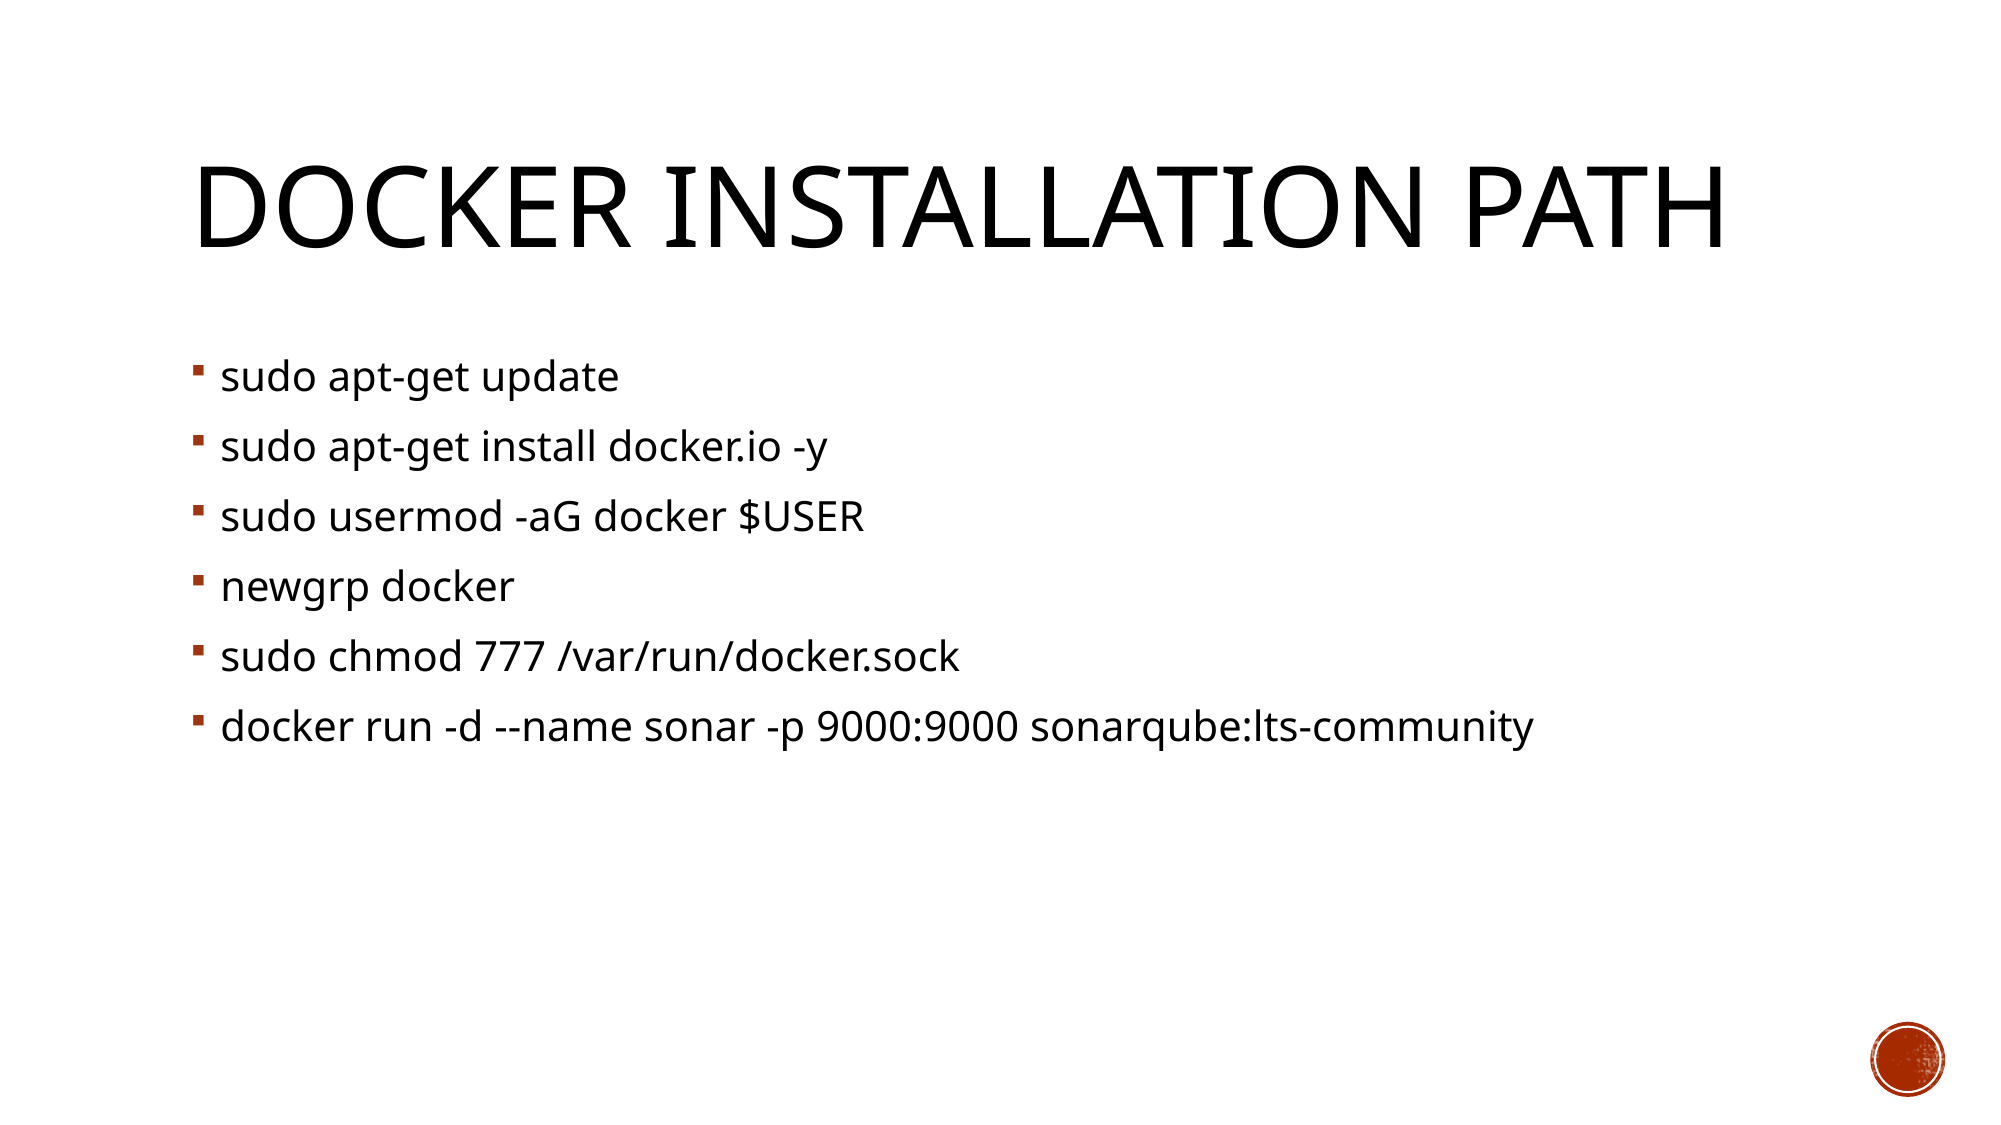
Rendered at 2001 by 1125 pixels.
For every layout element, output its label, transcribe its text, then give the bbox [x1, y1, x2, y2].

list sudo apt-get update sudo apt-get install docker.io -y sudo usermod -aG docker $USER newgrp docker sudo chmod 777 /var/run/docker.sock docker run -d --name sonar -p 9000:9000 sonarqube:lts-community [175, 348, 1826, 1013]
title Docker installation path [175, 79, 1826, 344]
